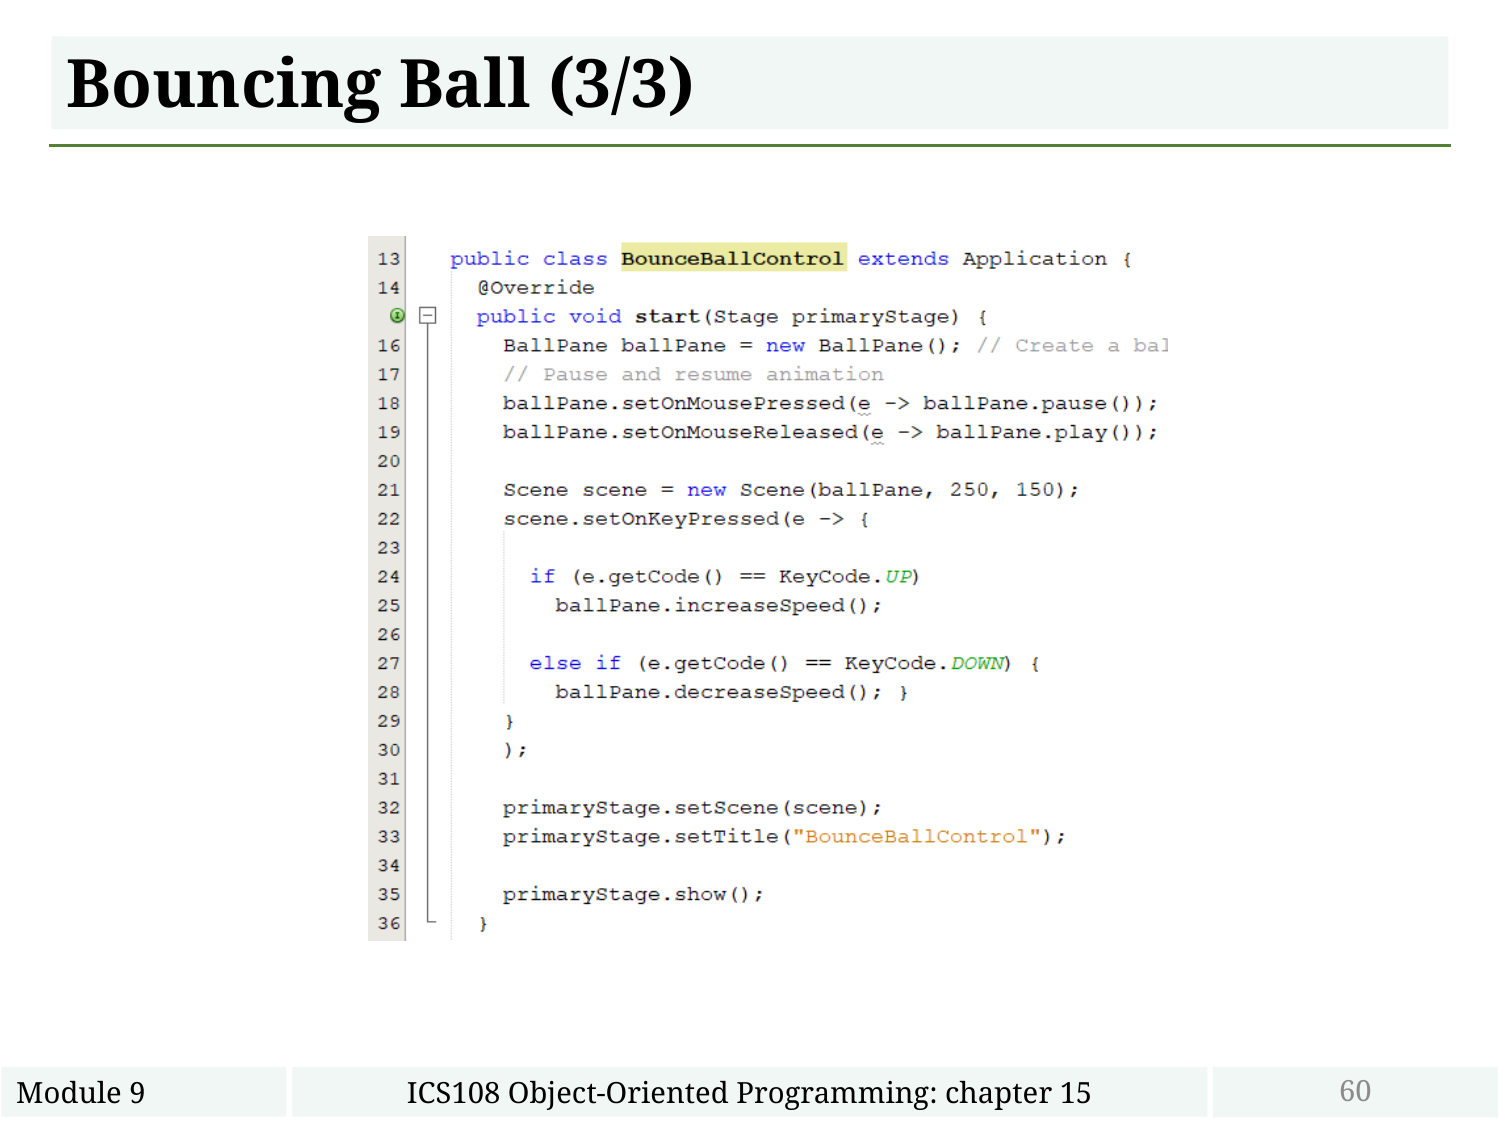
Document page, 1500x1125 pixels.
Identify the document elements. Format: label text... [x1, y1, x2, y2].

title Bouncing Ball (3/3) [51, 36, 1449, 130]
picture [368, 236, 1168, 941]
slide_number 60 [1212, 1066, 1498, 1118]
